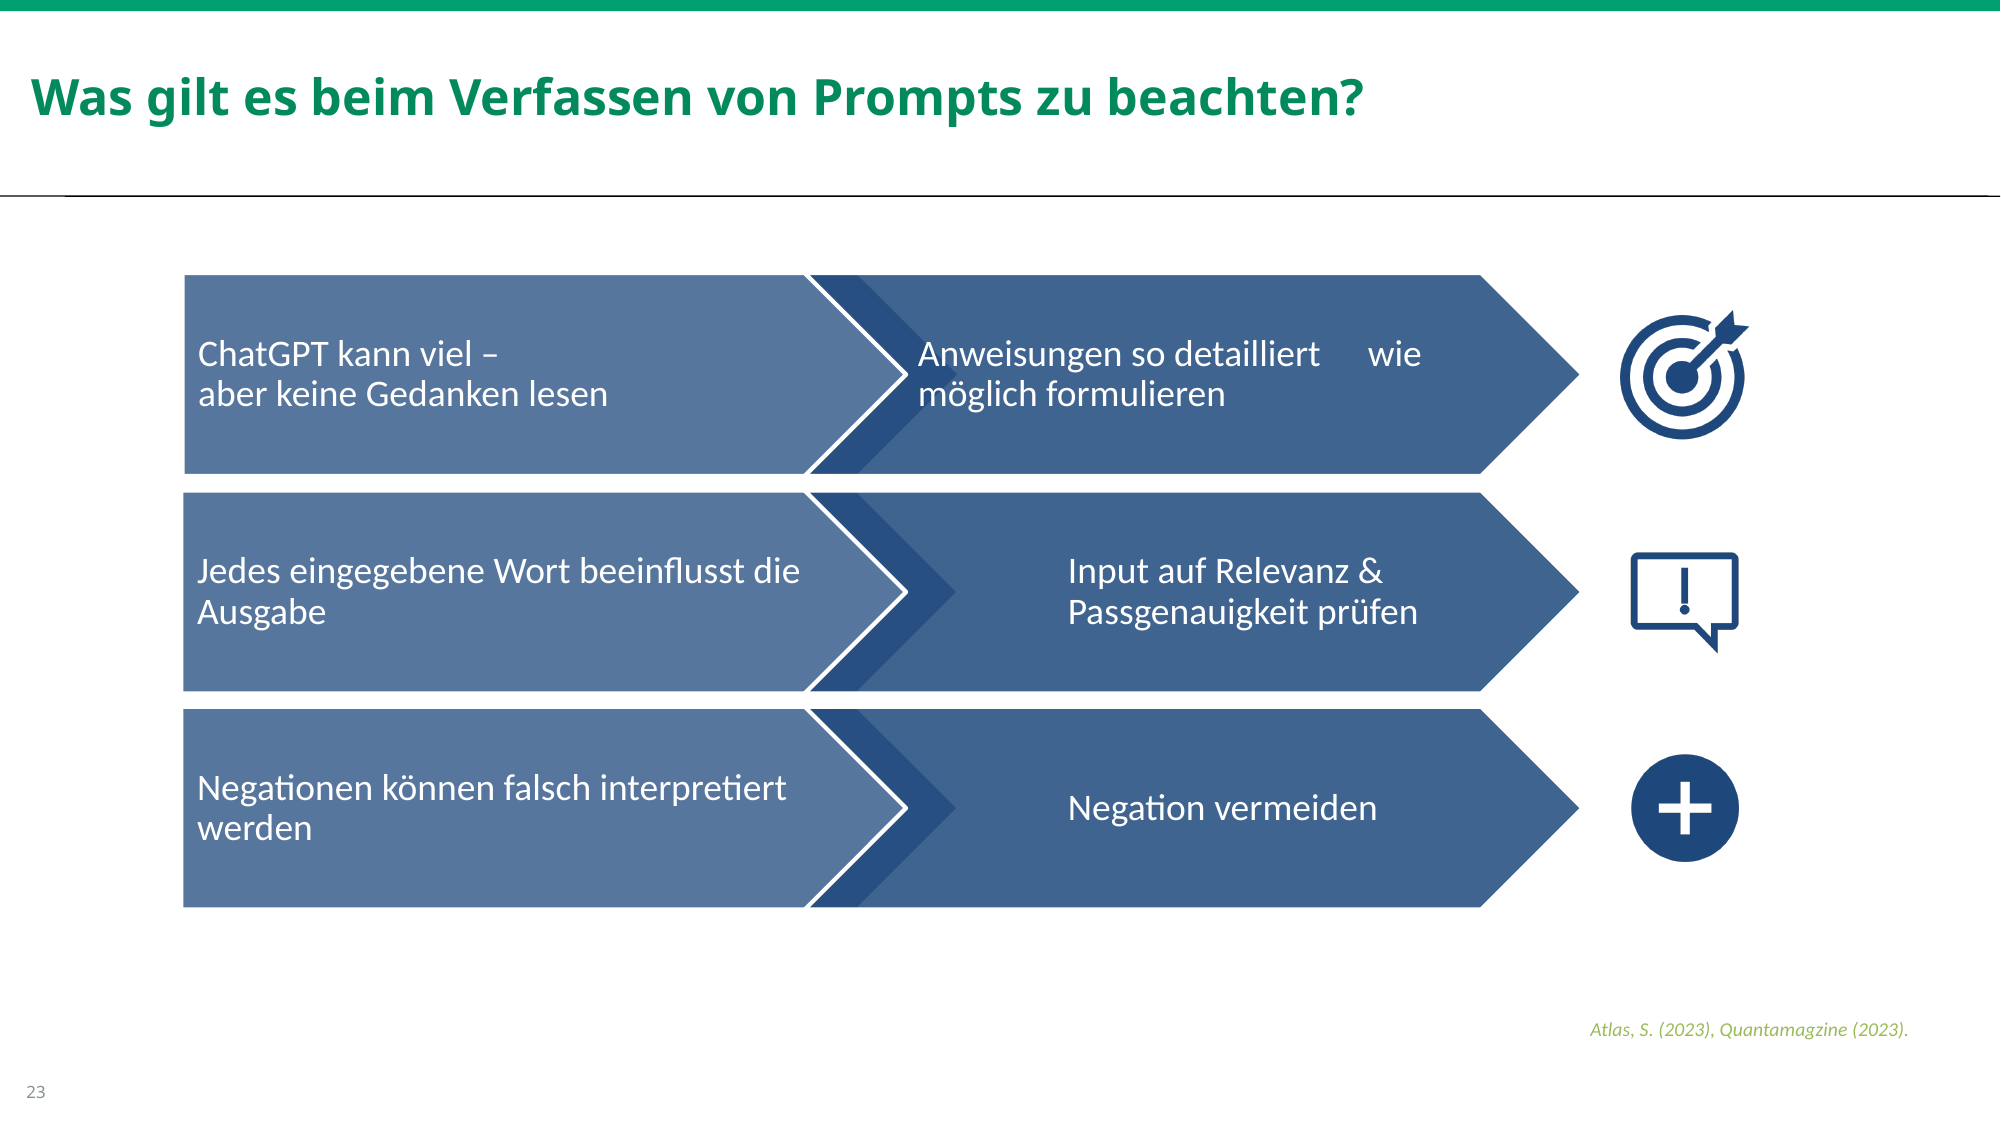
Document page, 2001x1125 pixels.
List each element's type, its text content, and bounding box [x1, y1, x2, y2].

picture [1611, 528, 1758, 675]
picture [1616, 740, 1753, 876]
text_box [180, 272, 1584, 477]
title Was gilt es beim Verfassen von Prompts zu beachten? [31, 65, 1969, 126]
list Atlas, S. (2023), Quantamagzine (2023). [90, 1017, 1910, 1041]
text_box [180, 490, 1584, 694]
picture [1606, 296, 1763, 453]
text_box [180, 706, 1584, 910]
slide_number 23 [26, 1081, 1000, 1111]
